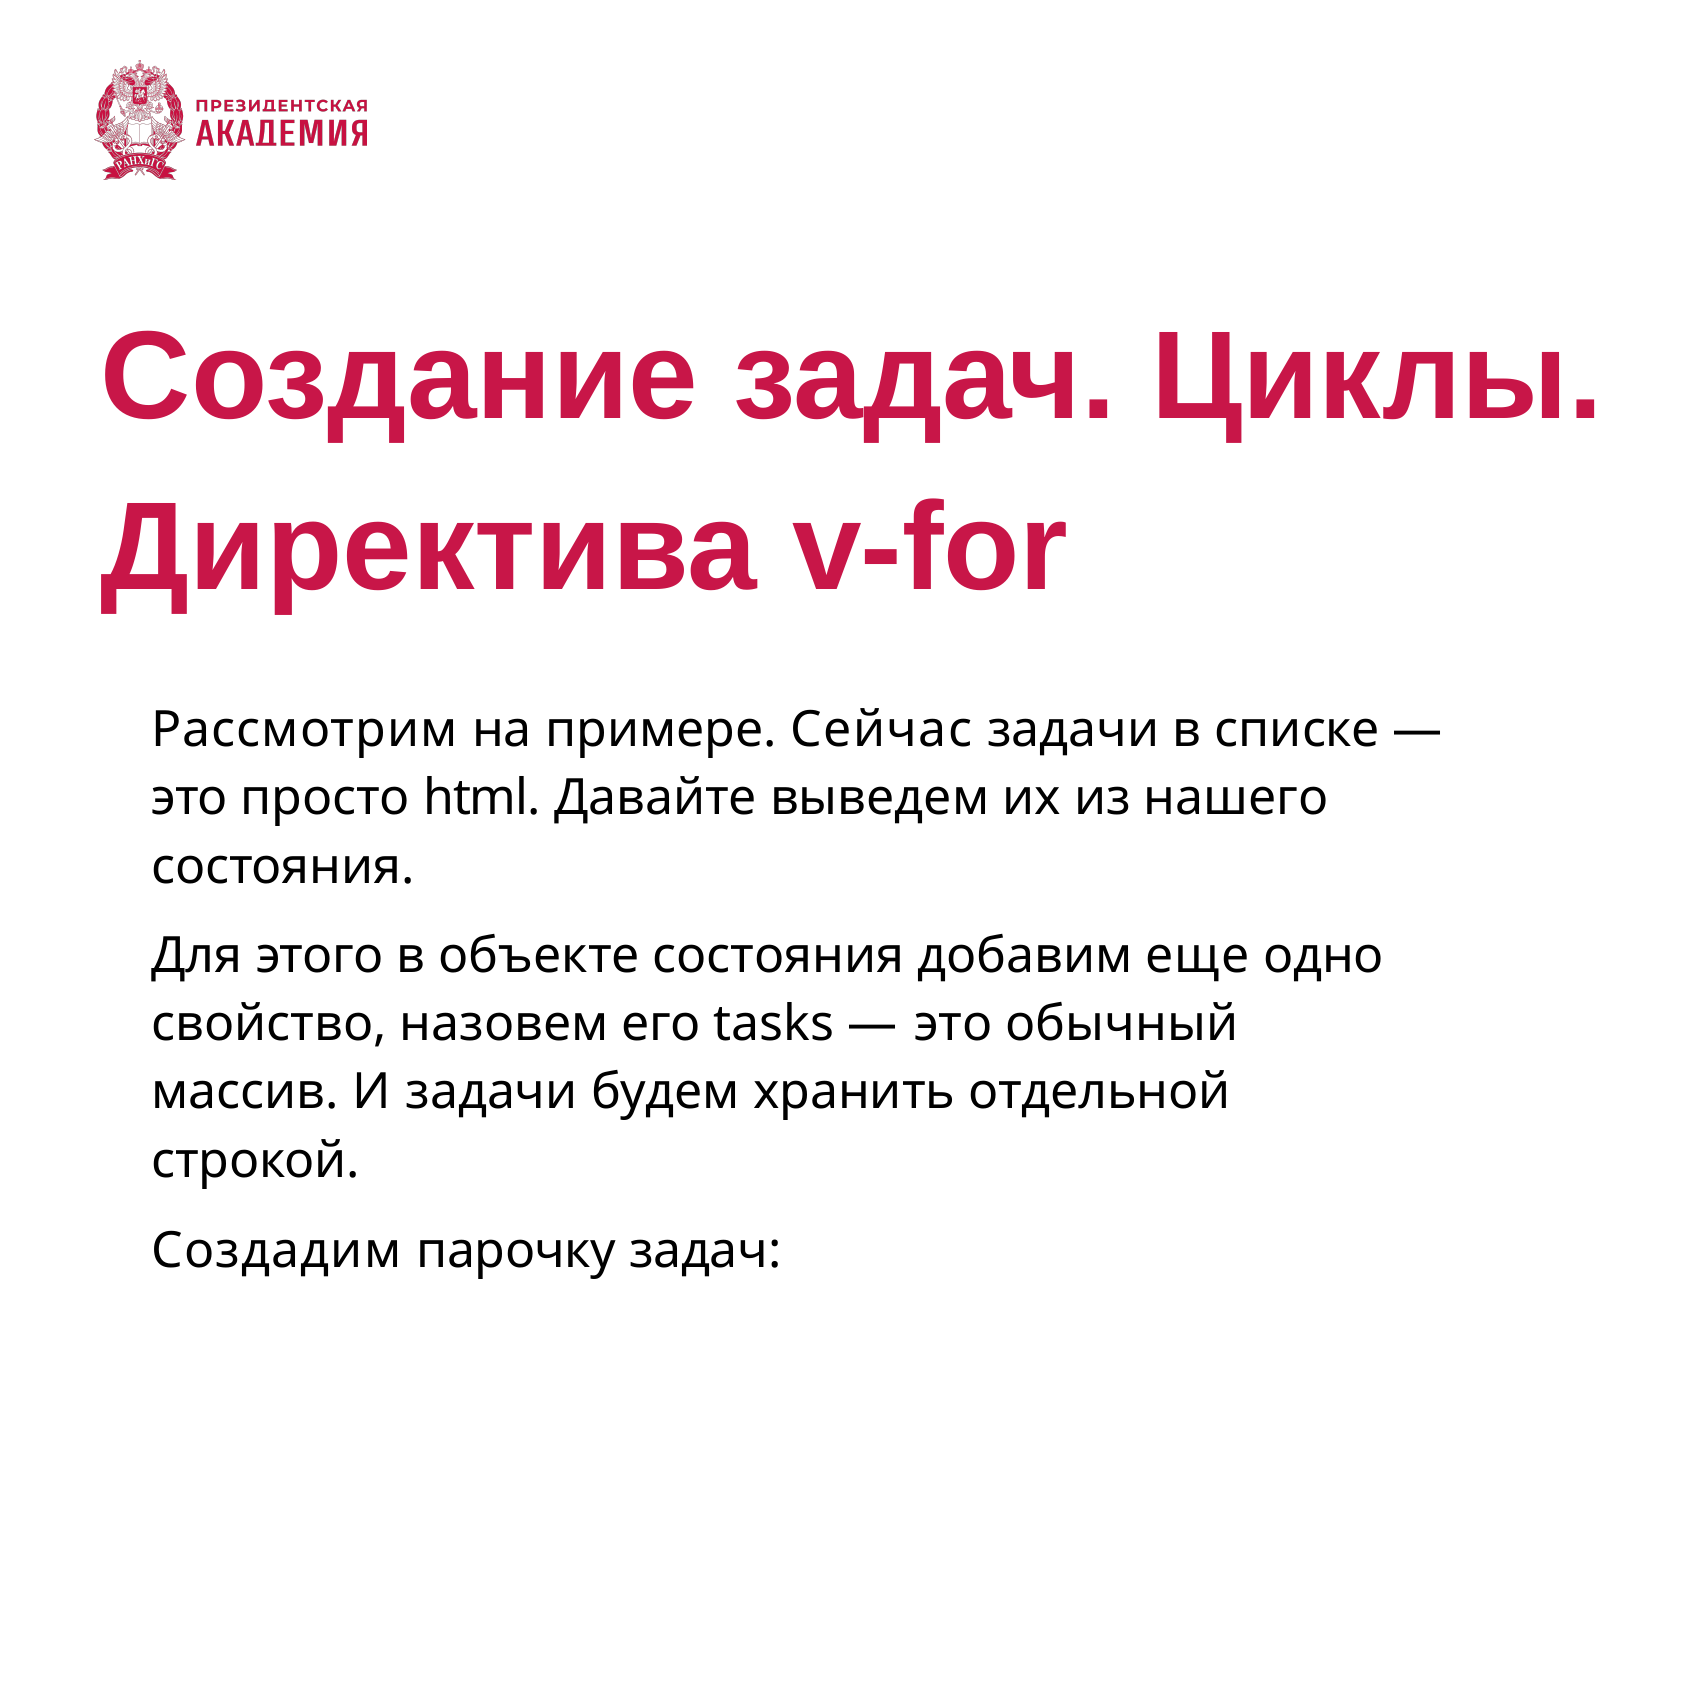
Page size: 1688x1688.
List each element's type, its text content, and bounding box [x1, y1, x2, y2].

list Создание задач. Циклы. Директива v-for [98, 270, 1606, 1237]
picture [93, 60, 367, 181]
text_box Рассмотрим на примере. Сейчас задачи в списке — это просто html. Давайте выведем их из нашего состояния. Для этого в объекте состояния добавим еще одно свойство, назовем его tasks — это обычный массив. И задачи будем хранить отдельной строкой. Создадим парочку задач: [149, 685, 1456, 1278]
